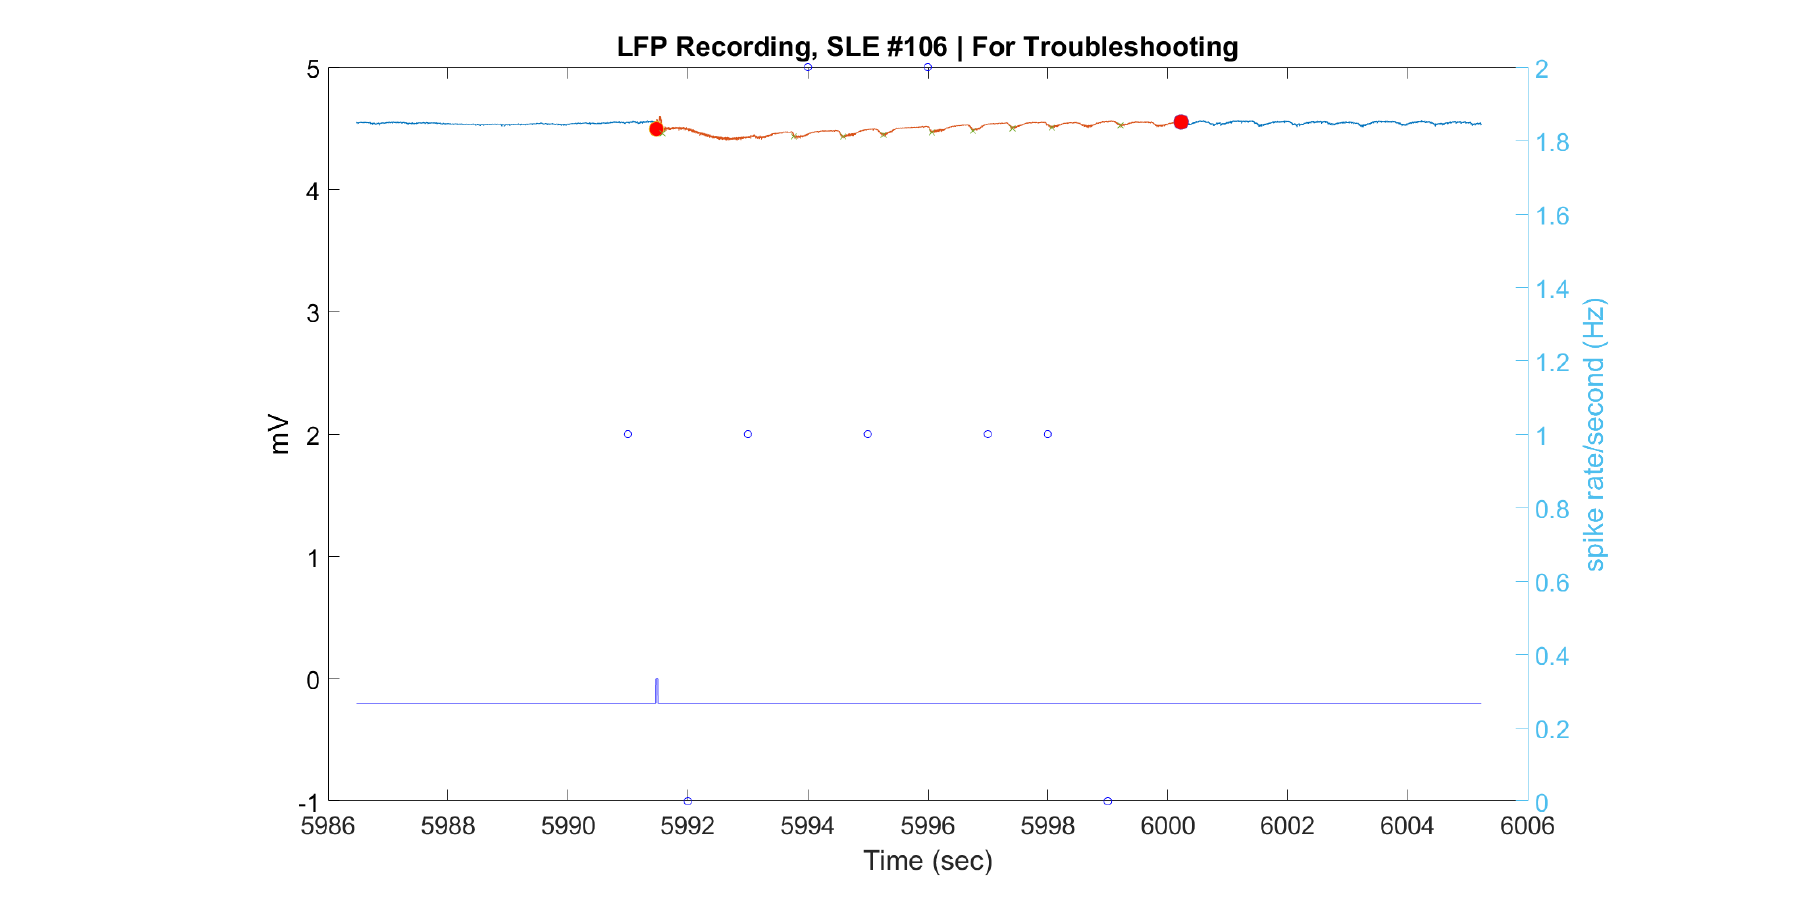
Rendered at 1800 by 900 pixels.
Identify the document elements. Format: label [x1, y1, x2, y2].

picture [126, 0, 1674, 900]
